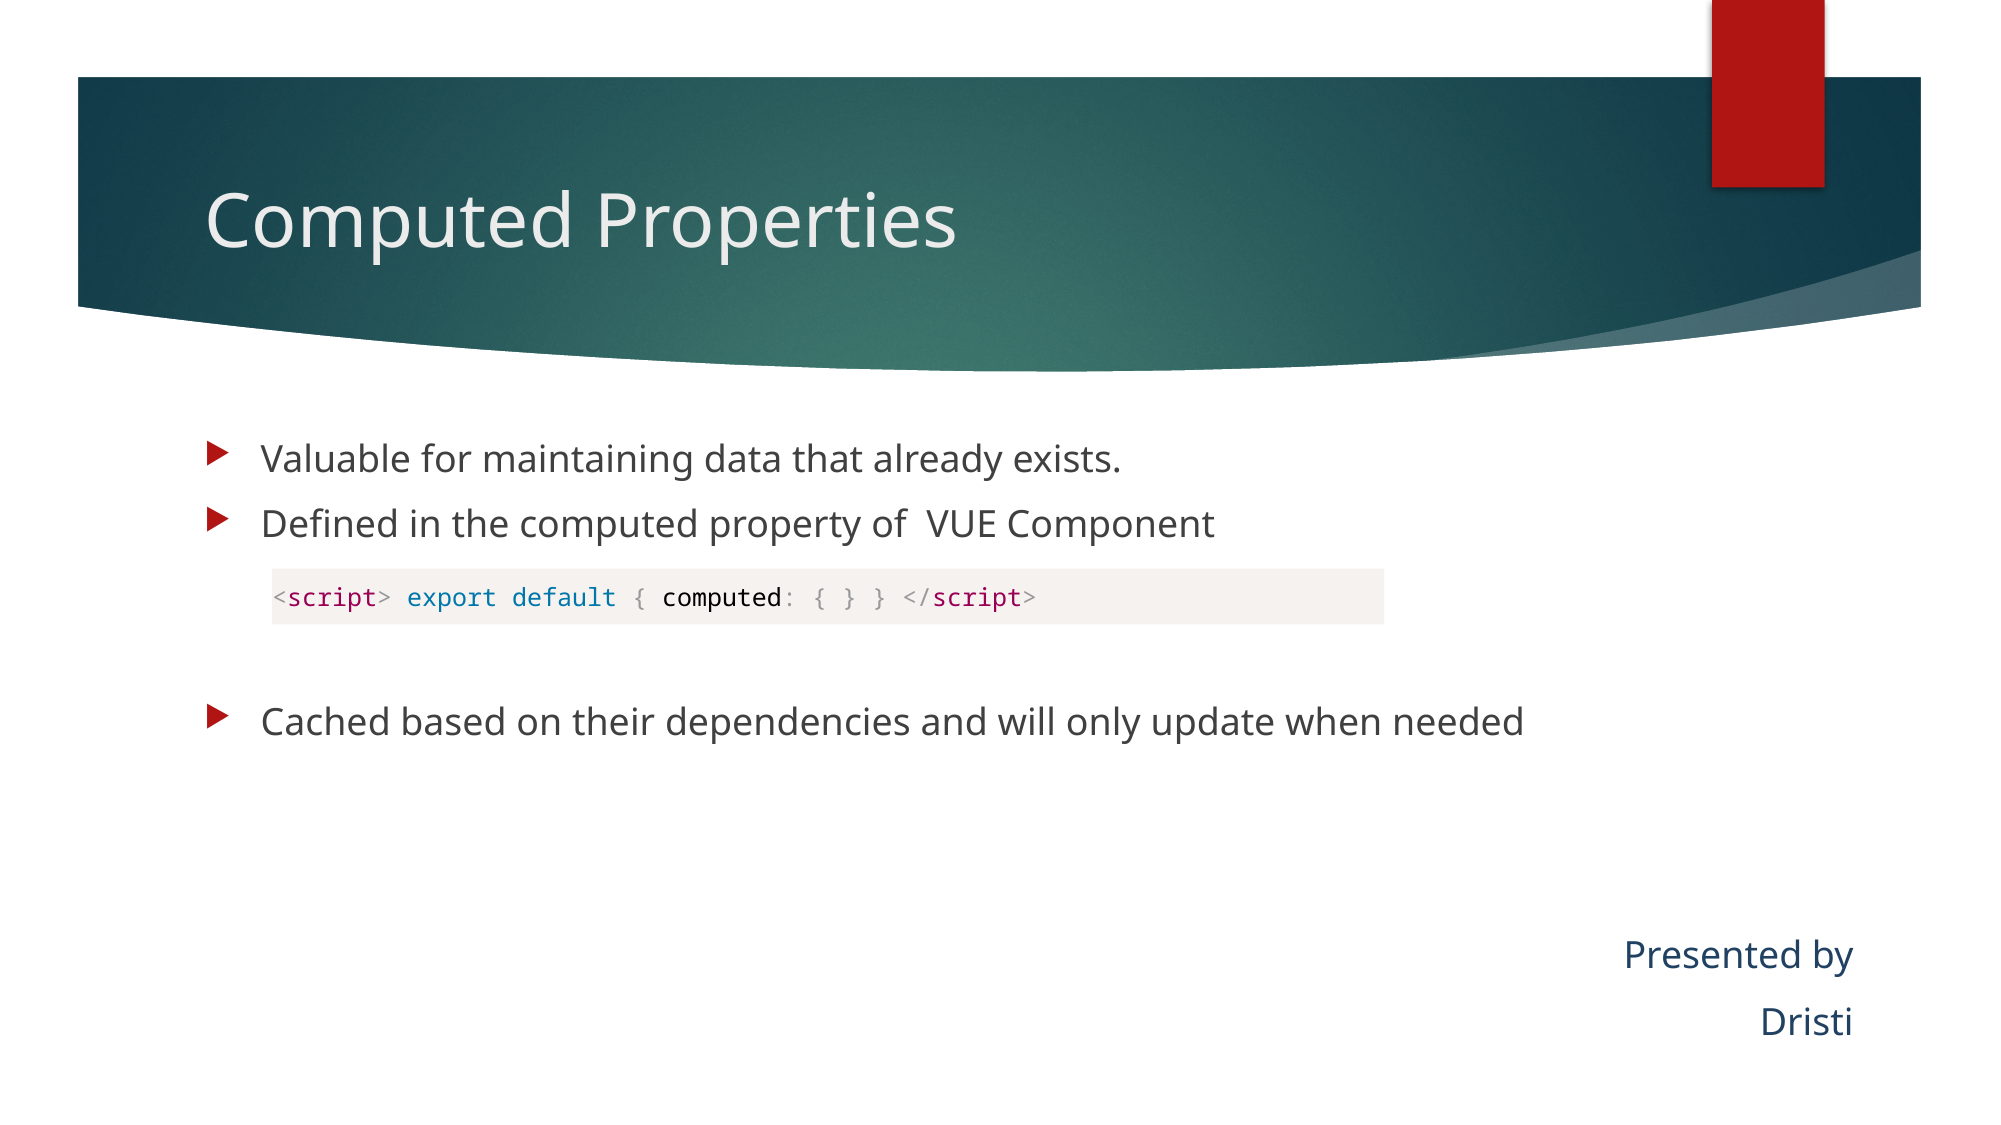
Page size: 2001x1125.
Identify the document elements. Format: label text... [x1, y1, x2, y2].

text_box Presented by Dristi [868, 923, 1869, 1051]
title Computed Properties [189, 159, 1638, 276]
text_box <script> export default { computed: { } } </script> [272, 568, 1385, 625]
list Valuable for maintaining data that already exists. Defined in the computed property of VUE Component Cached based on their dependencies and will only update when needed [189, 427, 1638, 988]
